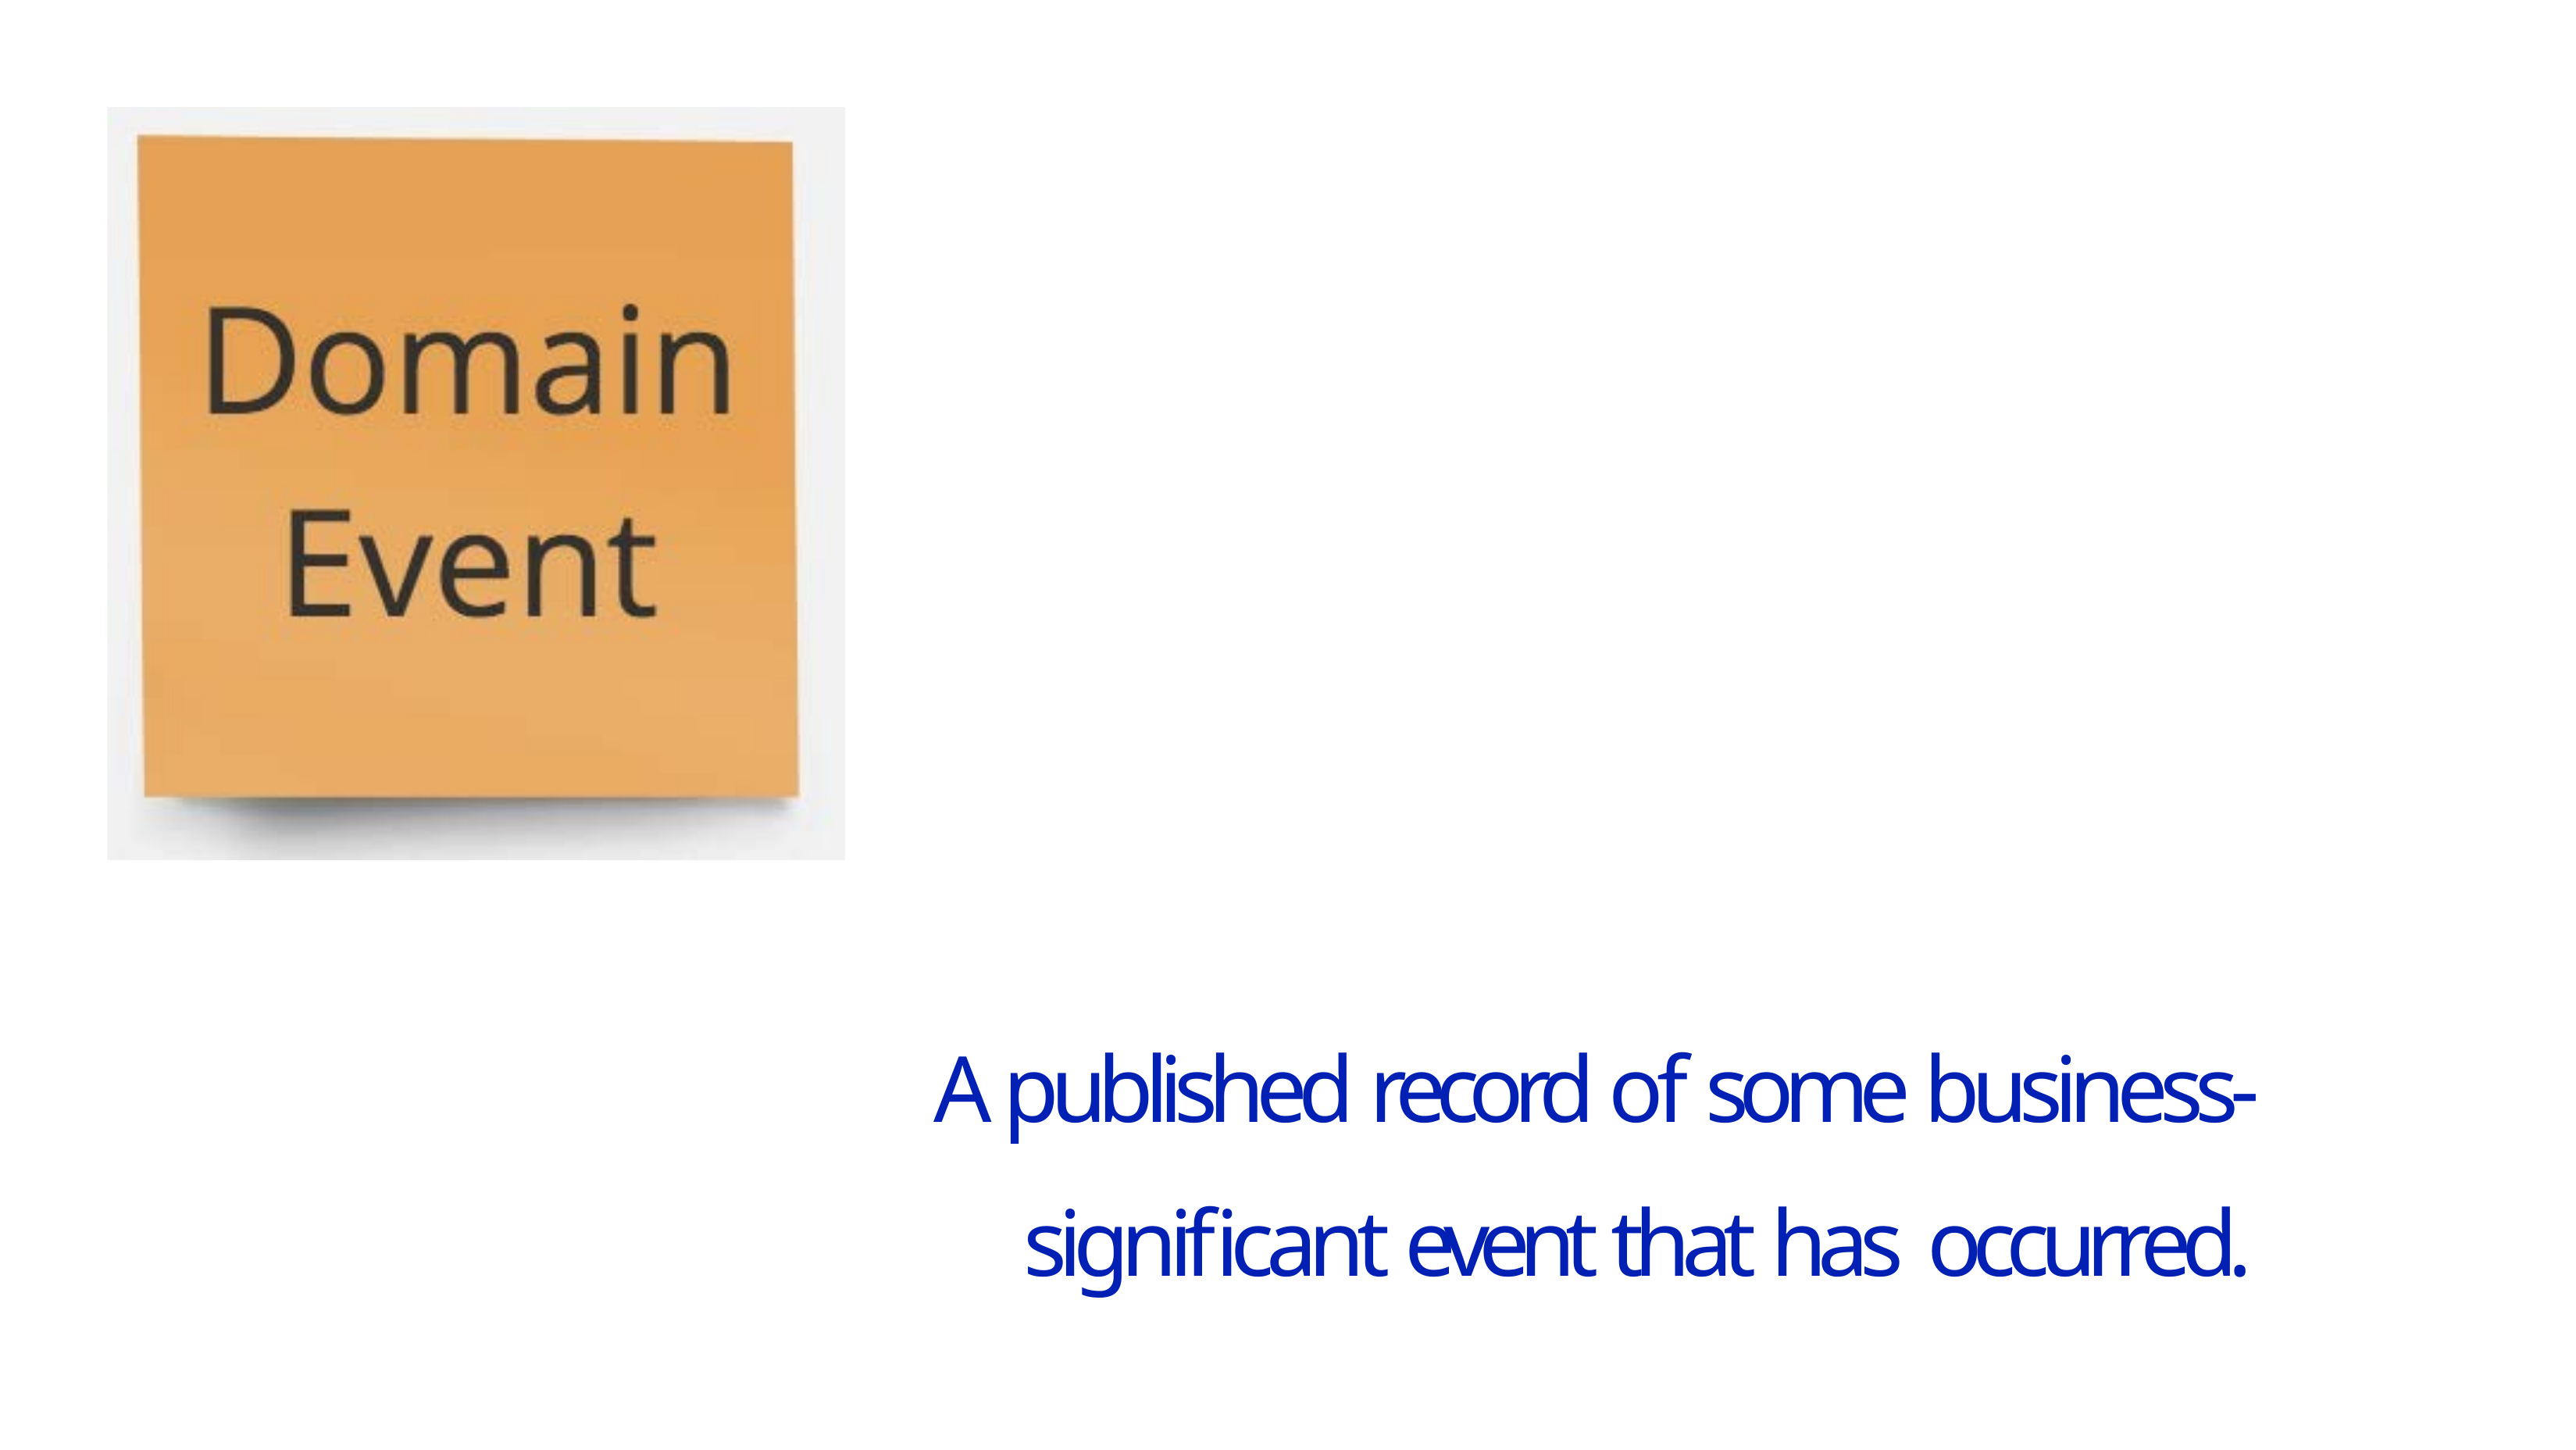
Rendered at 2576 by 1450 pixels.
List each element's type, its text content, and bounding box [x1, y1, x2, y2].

title A published record of some business- significant event that has occurred. [932, 984, 2477, 1295]
text_box [107, 107, 846, 860]
